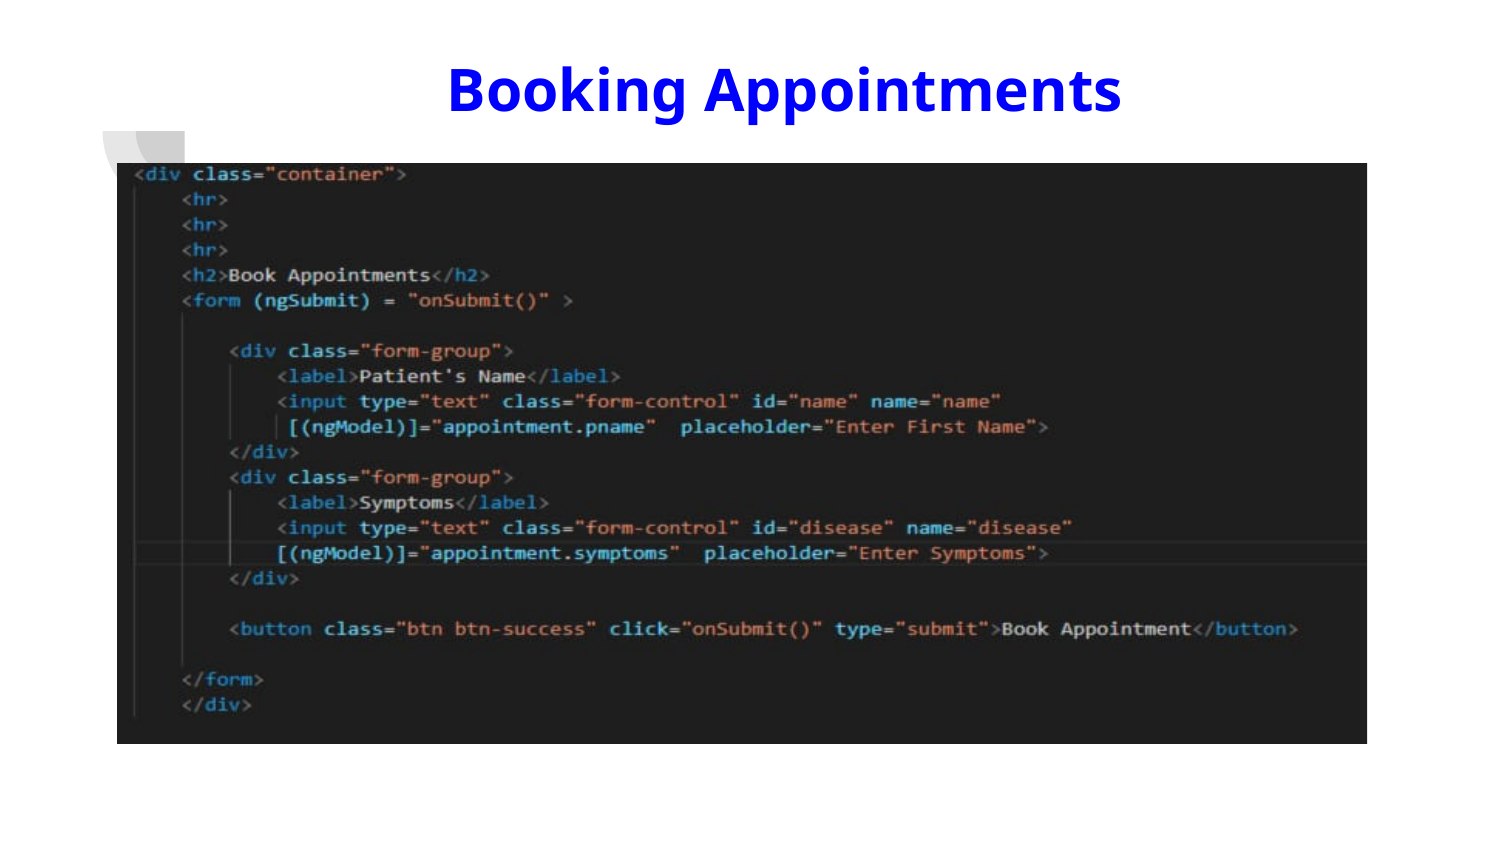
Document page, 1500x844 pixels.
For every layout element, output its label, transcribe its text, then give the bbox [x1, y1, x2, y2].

picture [116, 150, 1368, 744]
title Booking Appointments [431, 37, 1153, 148]
